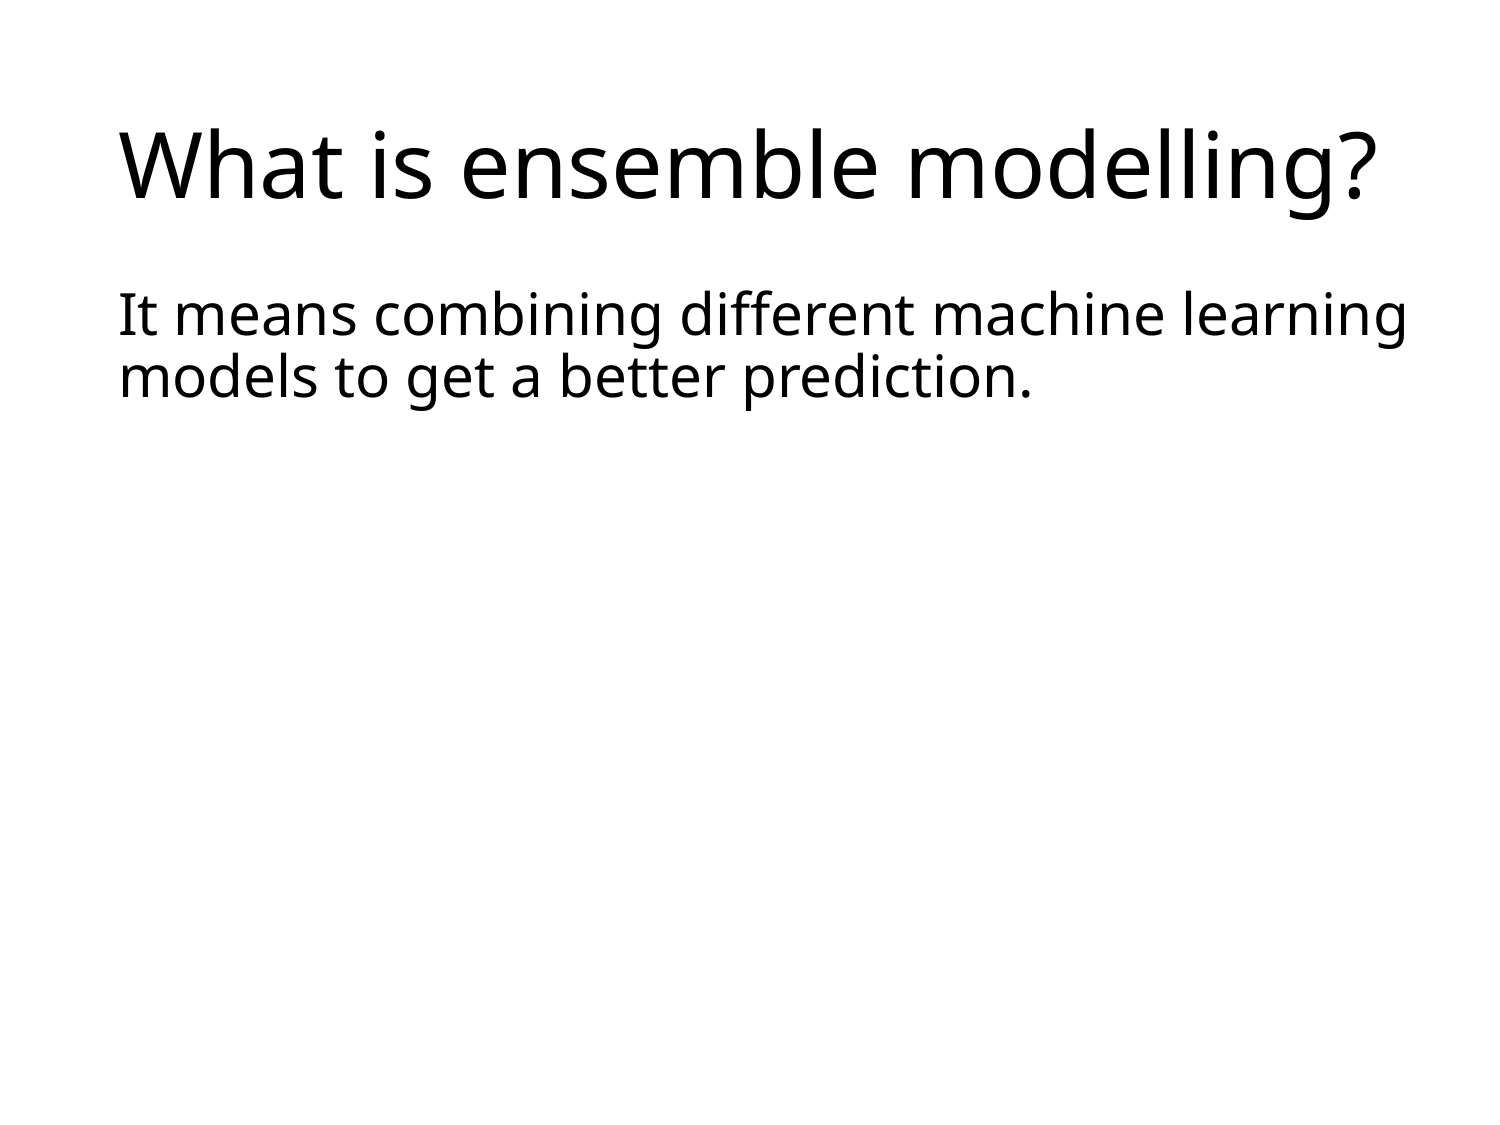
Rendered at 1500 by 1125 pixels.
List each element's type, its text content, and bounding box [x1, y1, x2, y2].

title What is ensemble modelling? [103, 59, 1397, 277]
list It means combining different machine learning models to get a better prediction. [103, 277, 1429, 813]
